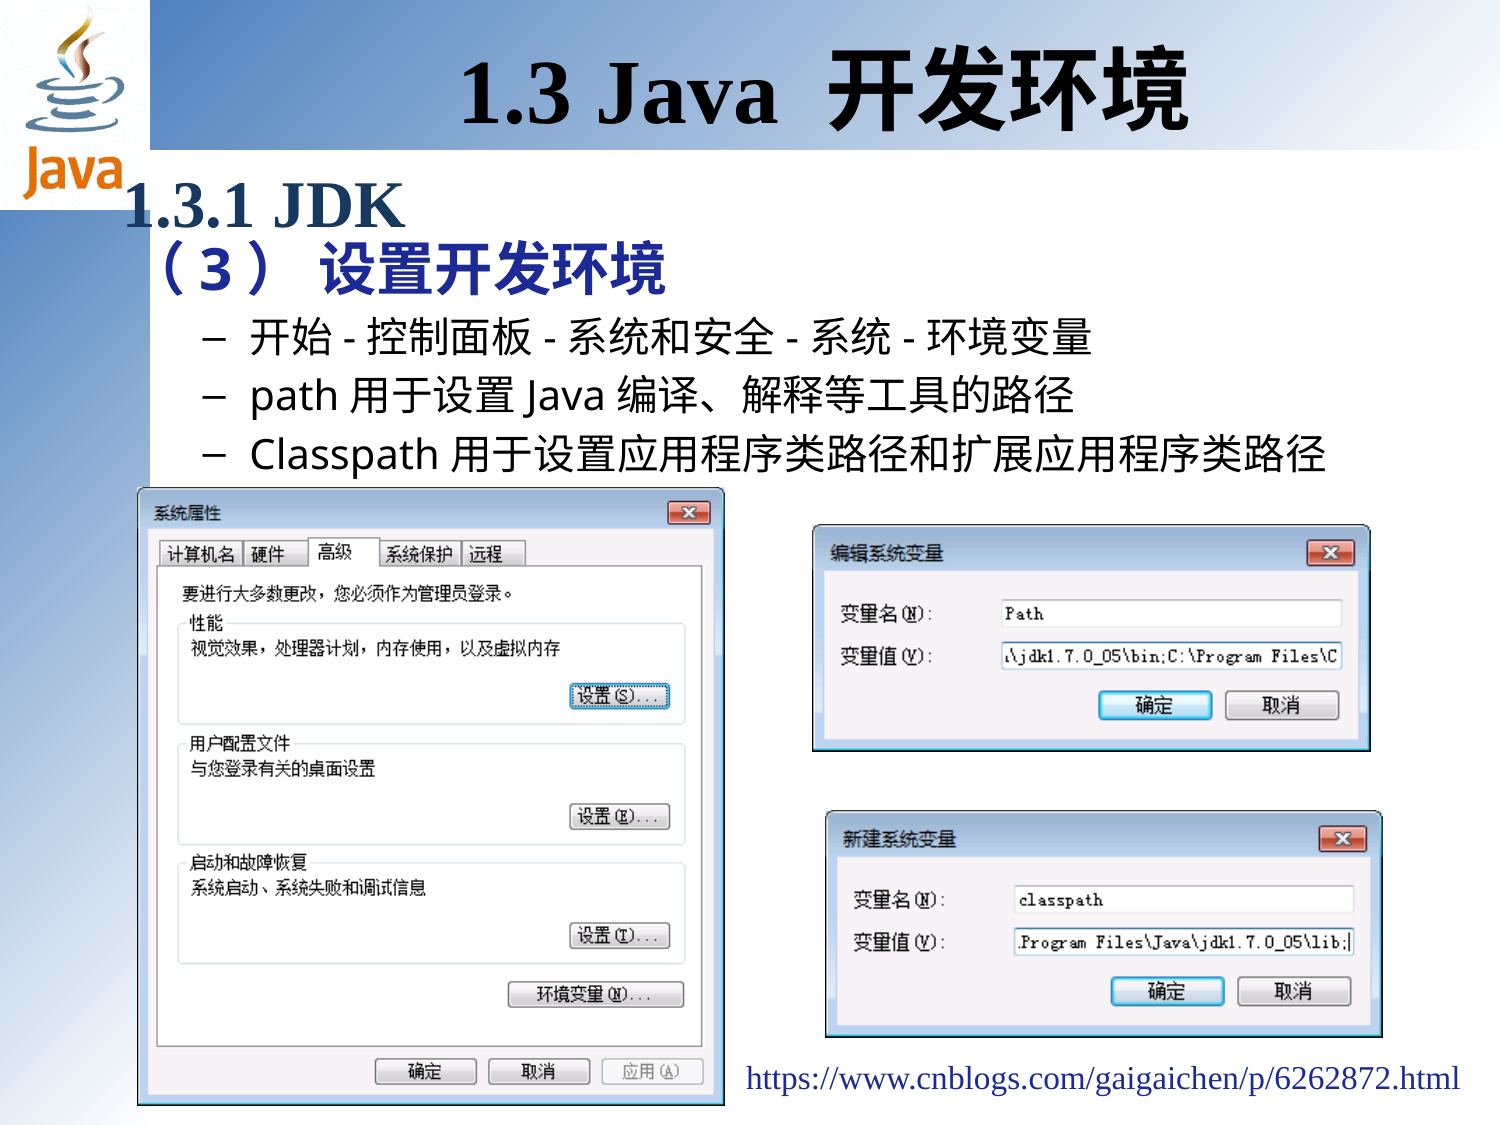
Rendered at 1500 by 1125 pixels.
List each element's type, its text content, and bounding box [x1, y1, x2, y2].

list （3） 设置开发环境 开始-控制面板-系统和安全-系统-环境变量 path用于设置Java编译、解释等工具的路径 Classpath用于设置应用程序类路径和扩展应用程序类路径 [112, 224, 1500, 1053]
picture [824, 810, 1383, 1038]
picture [812, 524, 1371, 752]
picture [137, 487, 726, 1106]
picture [0, 0, 150, 210]
text_box 1.3.1 JDK [107, 162, 551, 250]
text_box https://www.cnblogs.com/gaigaichen/p/6262872.html [731, 1037, 1477, 1104]
text_box 1.3 Java 开发环境 [149, 24, 1500, 150]
